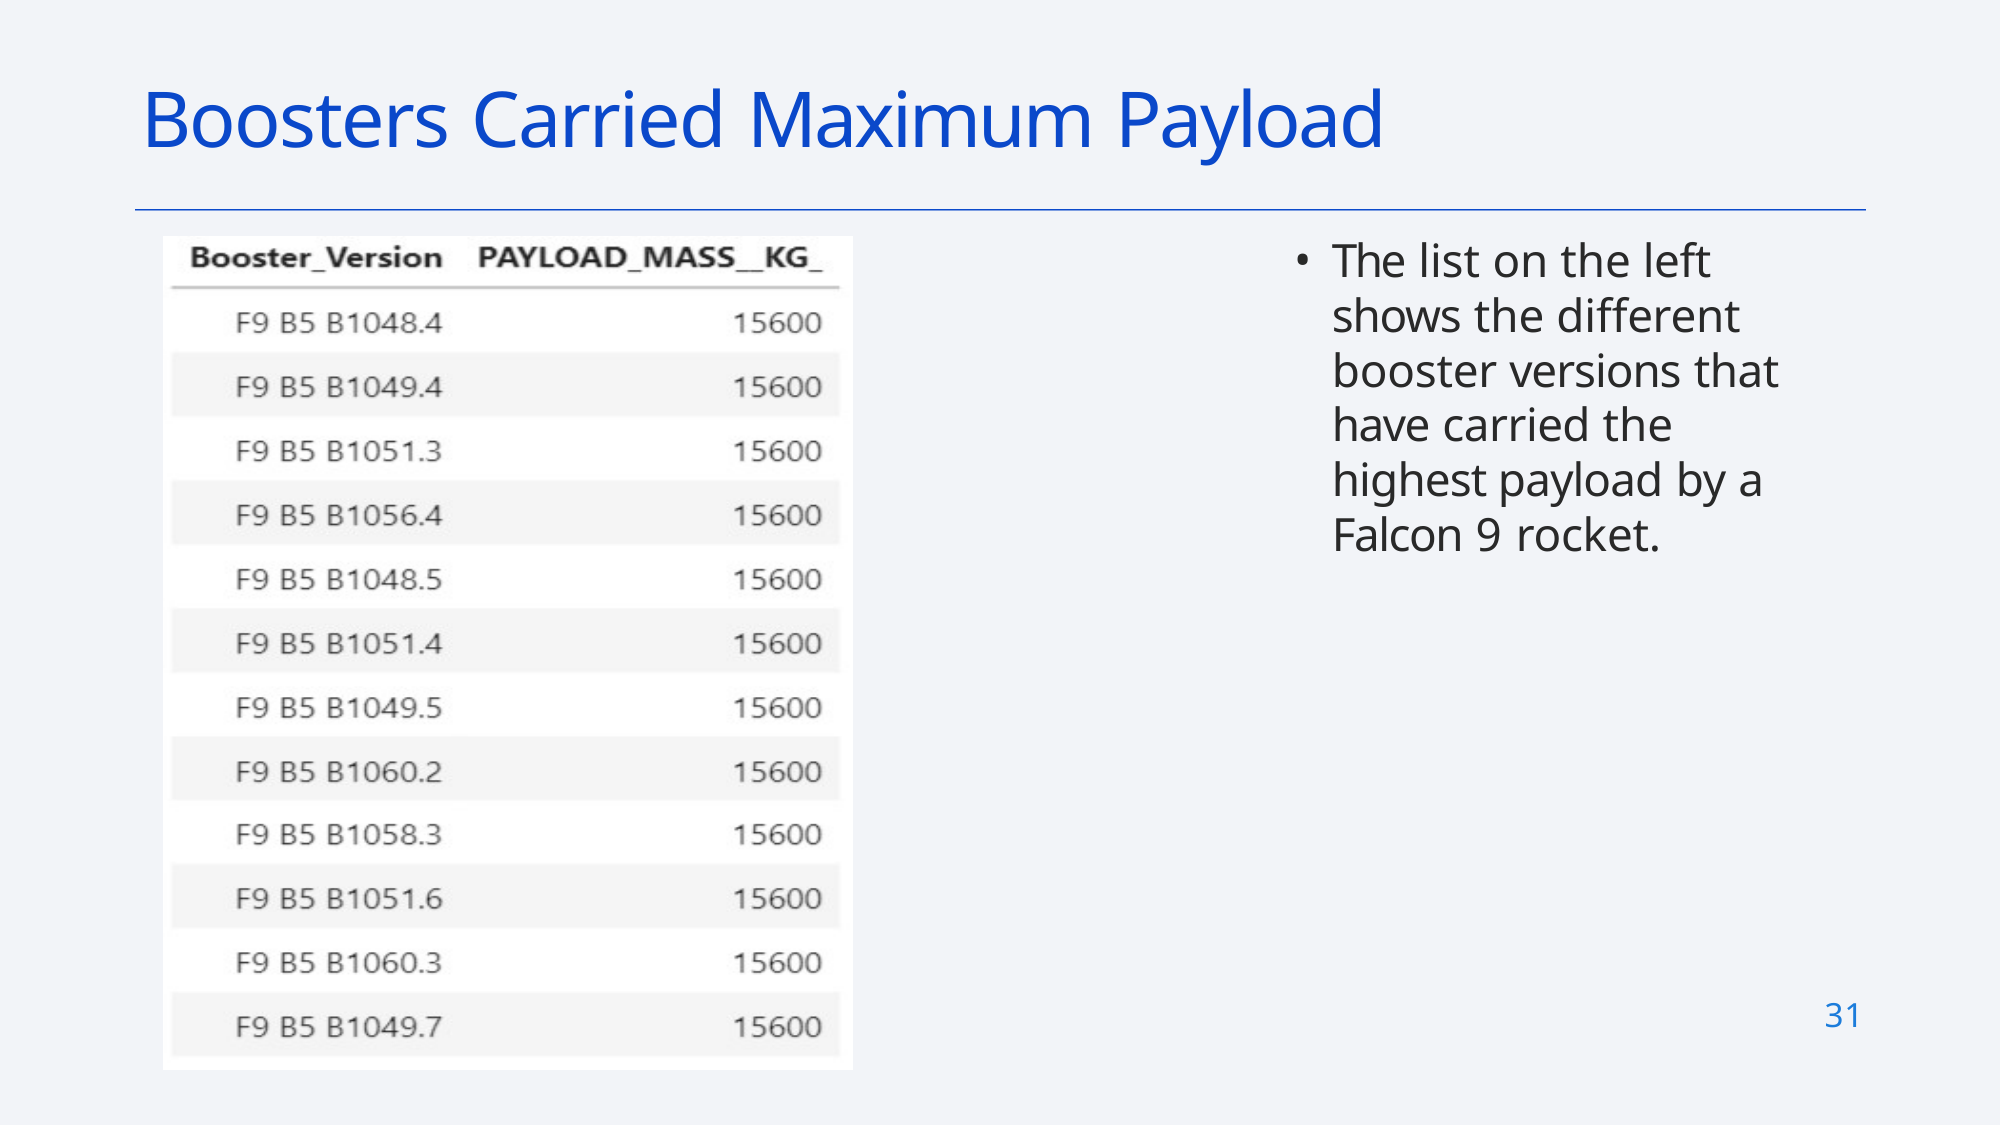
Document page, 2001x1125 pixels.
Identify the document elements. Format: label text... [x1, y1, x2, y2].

slide_number 31 [1818, 1001, 1873, 1125]
text_box The list on the left shows the different booster versions that have carried the highest payload by a Falcon 9 rocket. [1292, 259, 1806, 562]
picture [0, 0, 2000, 1125]
title Boosters Carried Maximum Payload [139, 68, 1861, 259]
